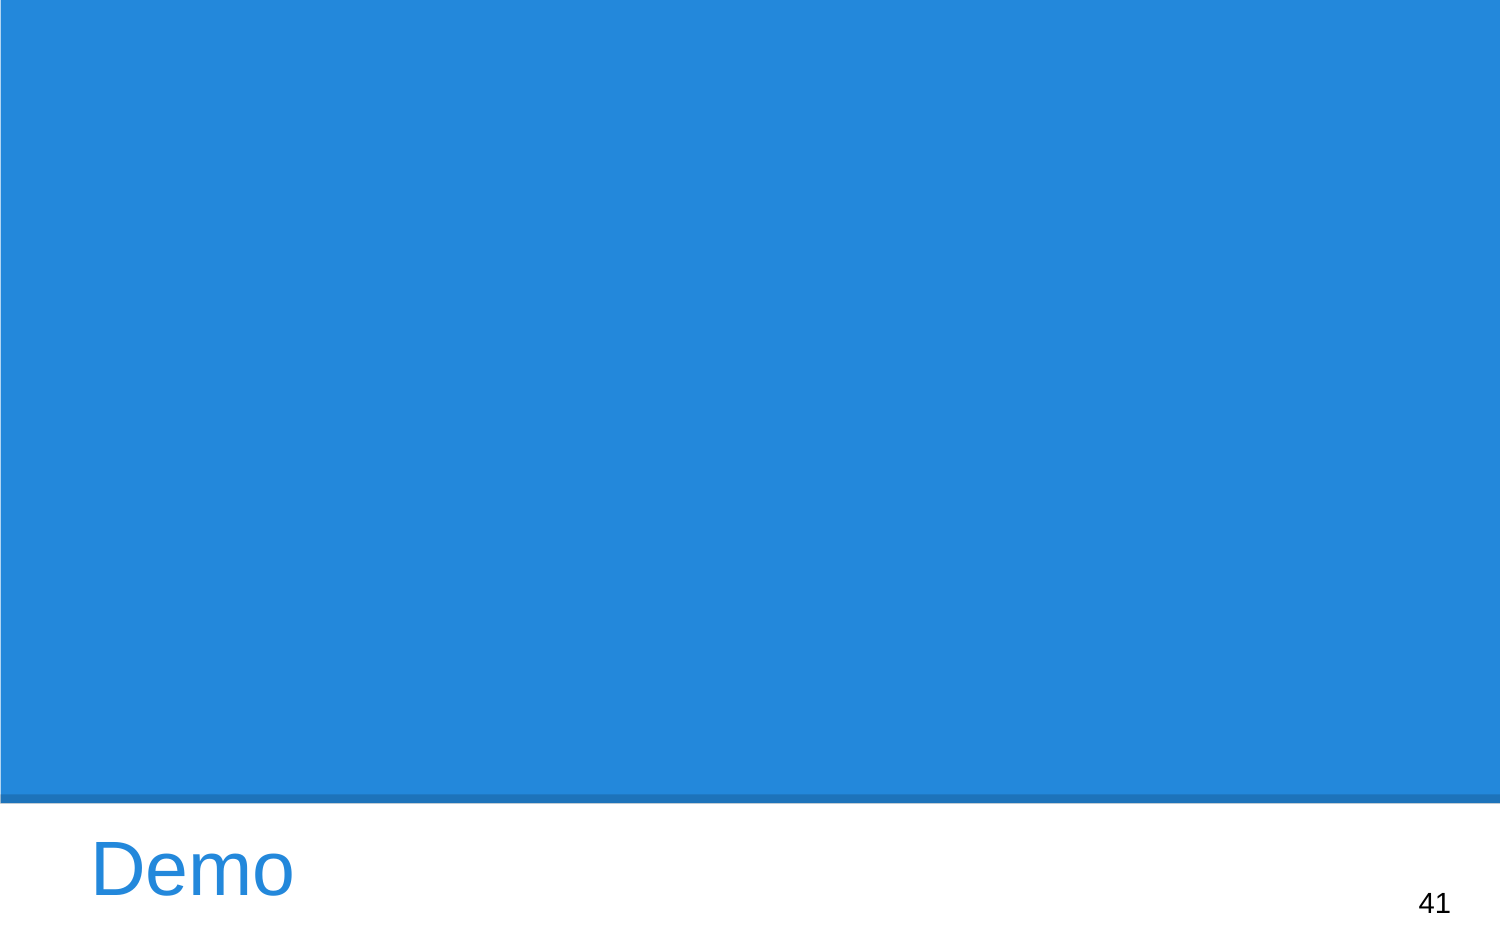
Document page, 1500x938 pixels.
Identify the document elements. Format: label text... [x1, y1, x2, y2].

slide_number ‹#› [1403, 865, 1494, 938]
list Demo [75, 803, 1425, 898]
